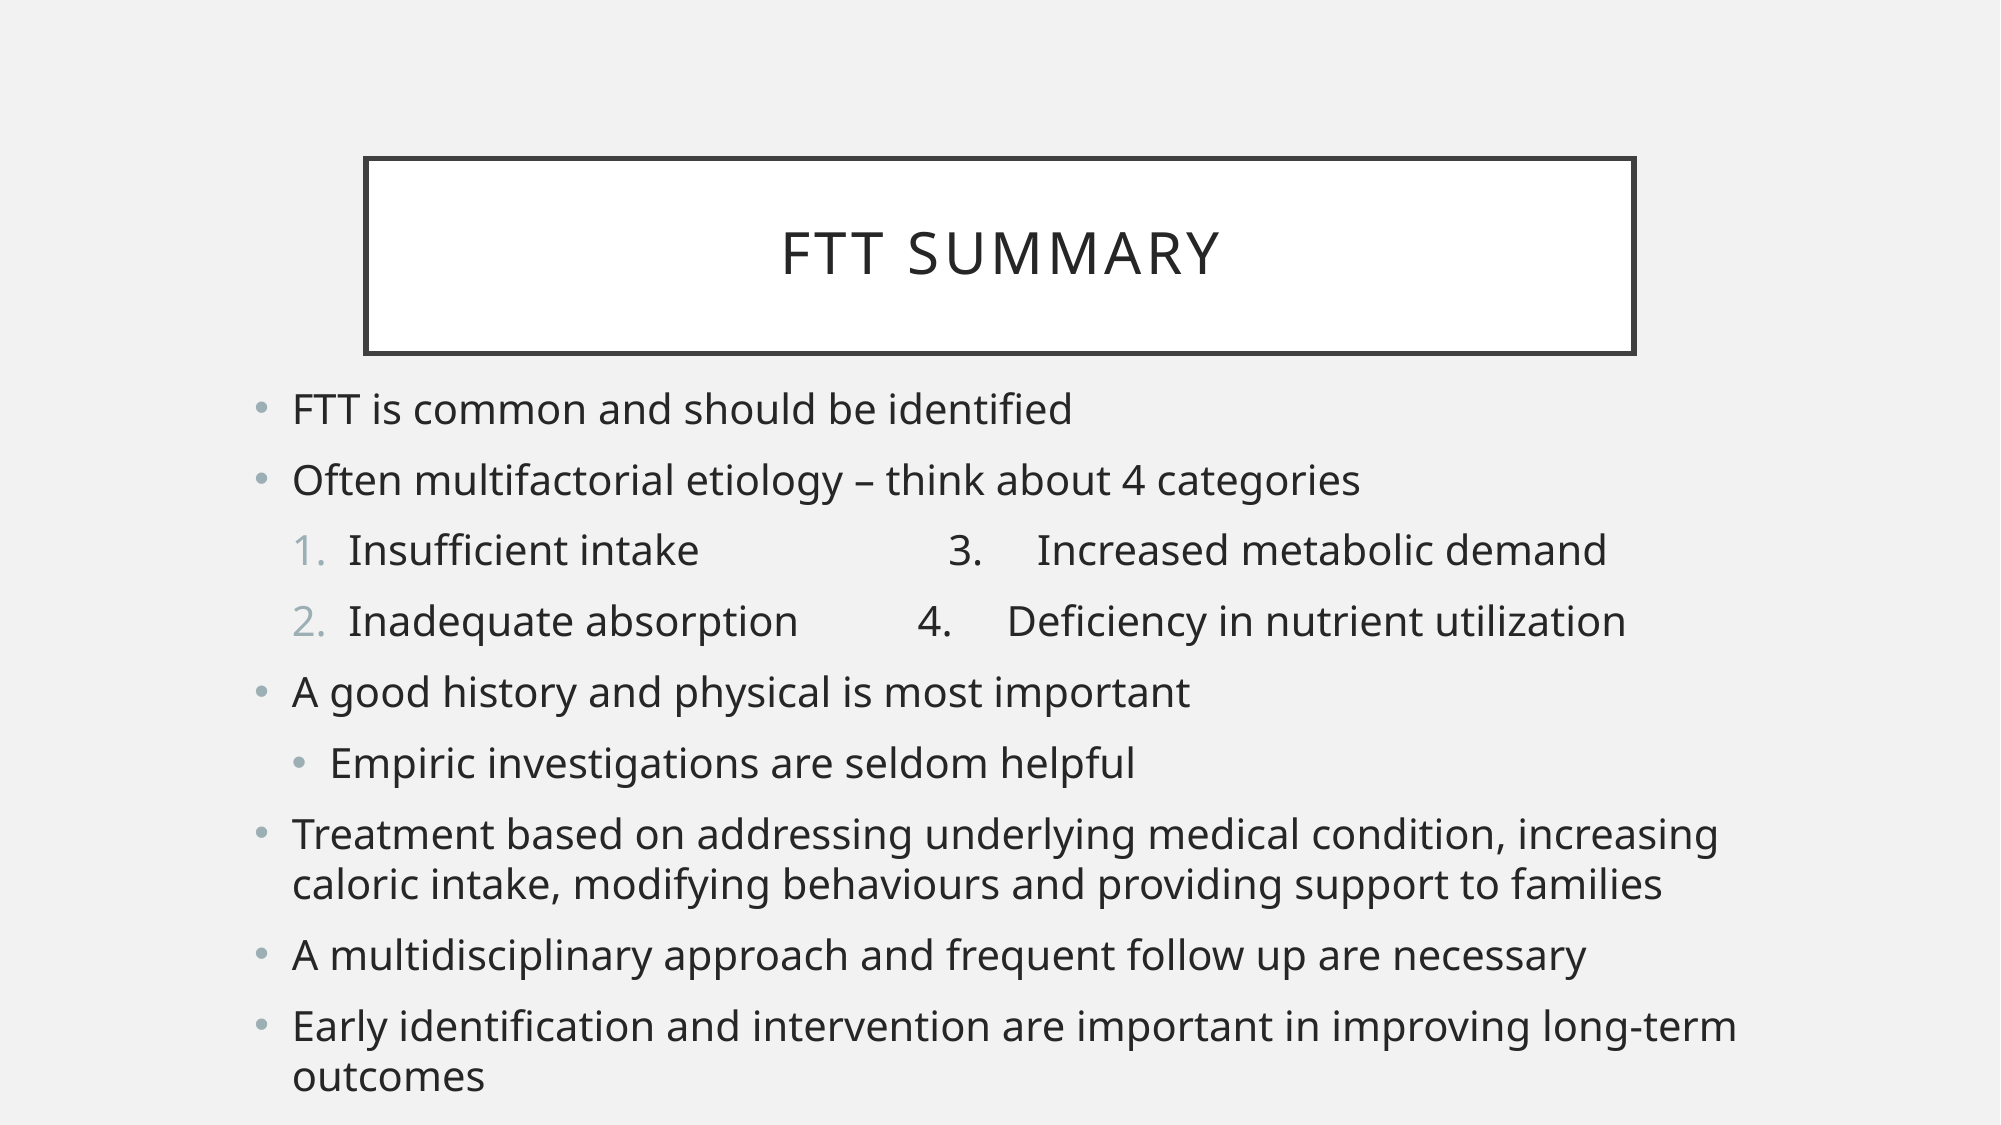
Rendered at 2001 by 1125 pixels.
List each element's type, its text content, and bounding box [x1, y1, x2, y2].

title FTT Summary [363, 156, 1637, 356]
list FTT is common and should be identified Often multifactorial etiology – think about 4 categories Insufficient intake 3. Increased metabolic demand Inadequate absorption 4. Deficiency in nutrient utilization A good history and physical is most important Empiric investigations are seldom helpful Treatment based on addressing underlying medical condition, increasing caloric intake, modifying behaviours and providing support to families A multidisciplinary approach and frequent follow up are necessary Early identification and intervention are important in improving long-term outcomes [239, 374, 1793, 884]
